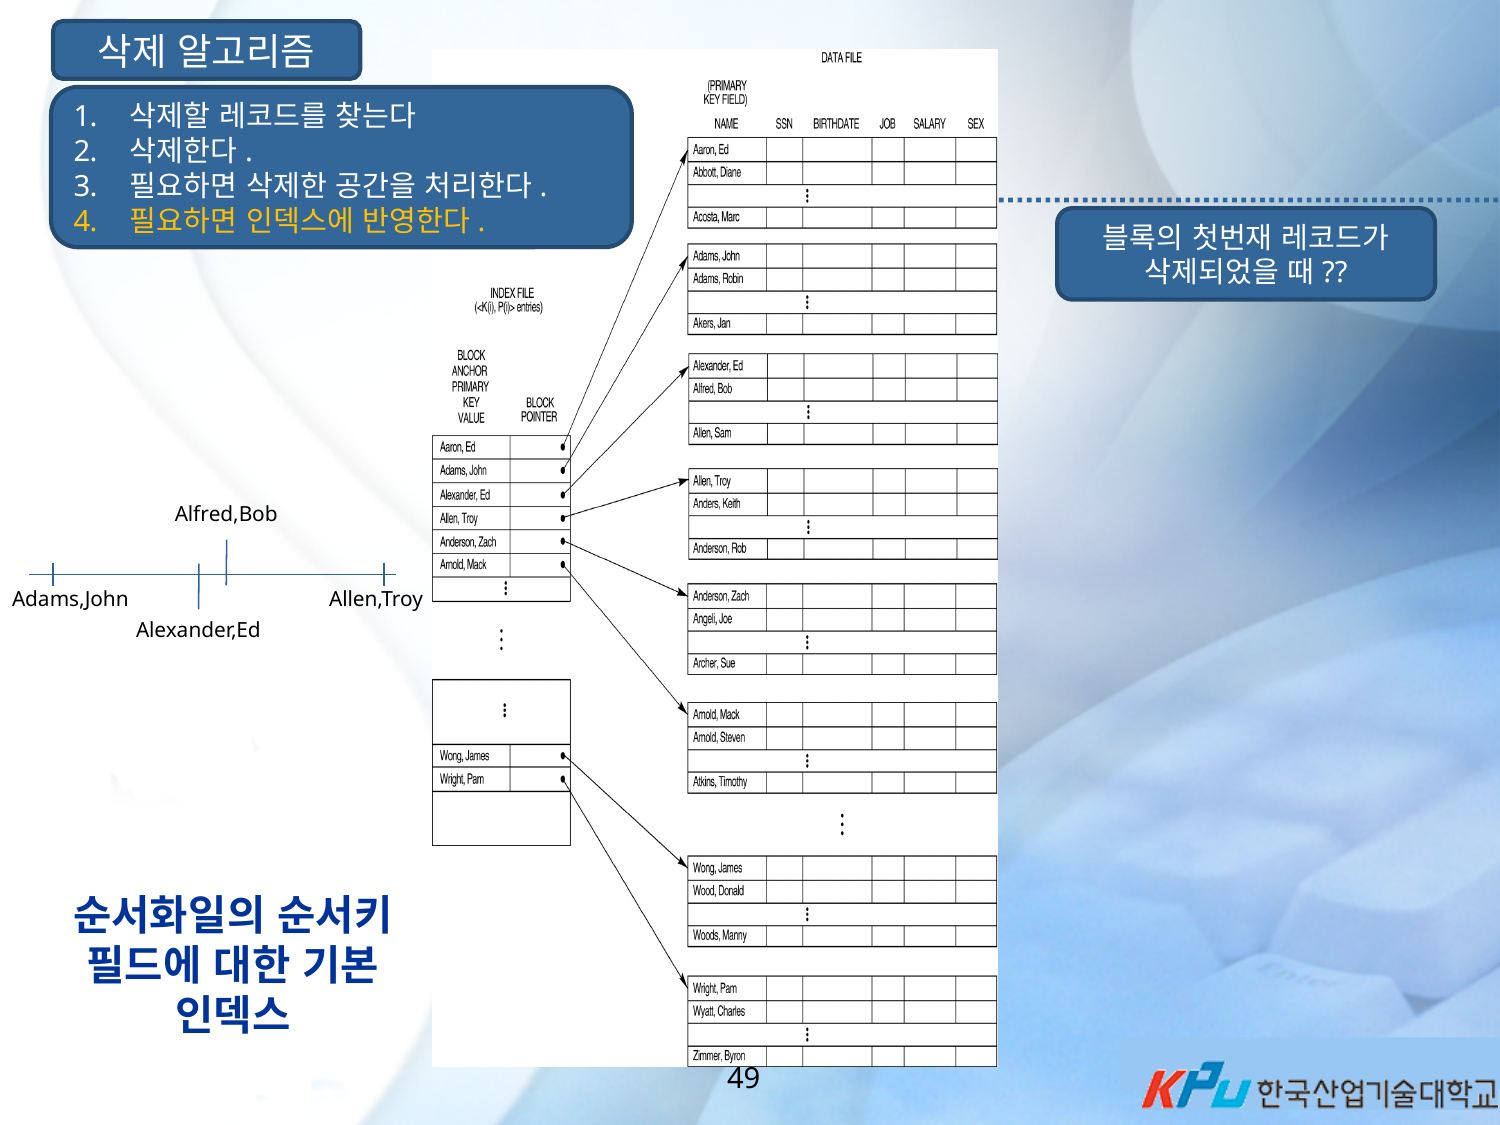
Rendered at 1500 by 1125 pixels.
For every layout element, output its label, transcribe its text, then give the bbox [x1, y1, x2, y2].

slide_number 49 [612, 1075, 876, 1107]
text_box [0, 493, 441, 650]
text_box 블록의 첫번재 레코드가 삭제되었을 때?? [1055, 206, 1438, 302]
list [431, 49, 999, 1067]
title 순서화일의 순서키 필드에 대한 기본 인덱스 [38, 875, 426, 1053]
text_box 삭제할 레코드를 찾는다 삭제한다. 필요하면 삭제한 공간을 처리한다. 필요하면 인덱스에 반영한다. [48, 84, 426, 250]
text_box 삭제 알고리즘 [50, 18, 363, 81]
picture [0, 0, 1500, 1125]
